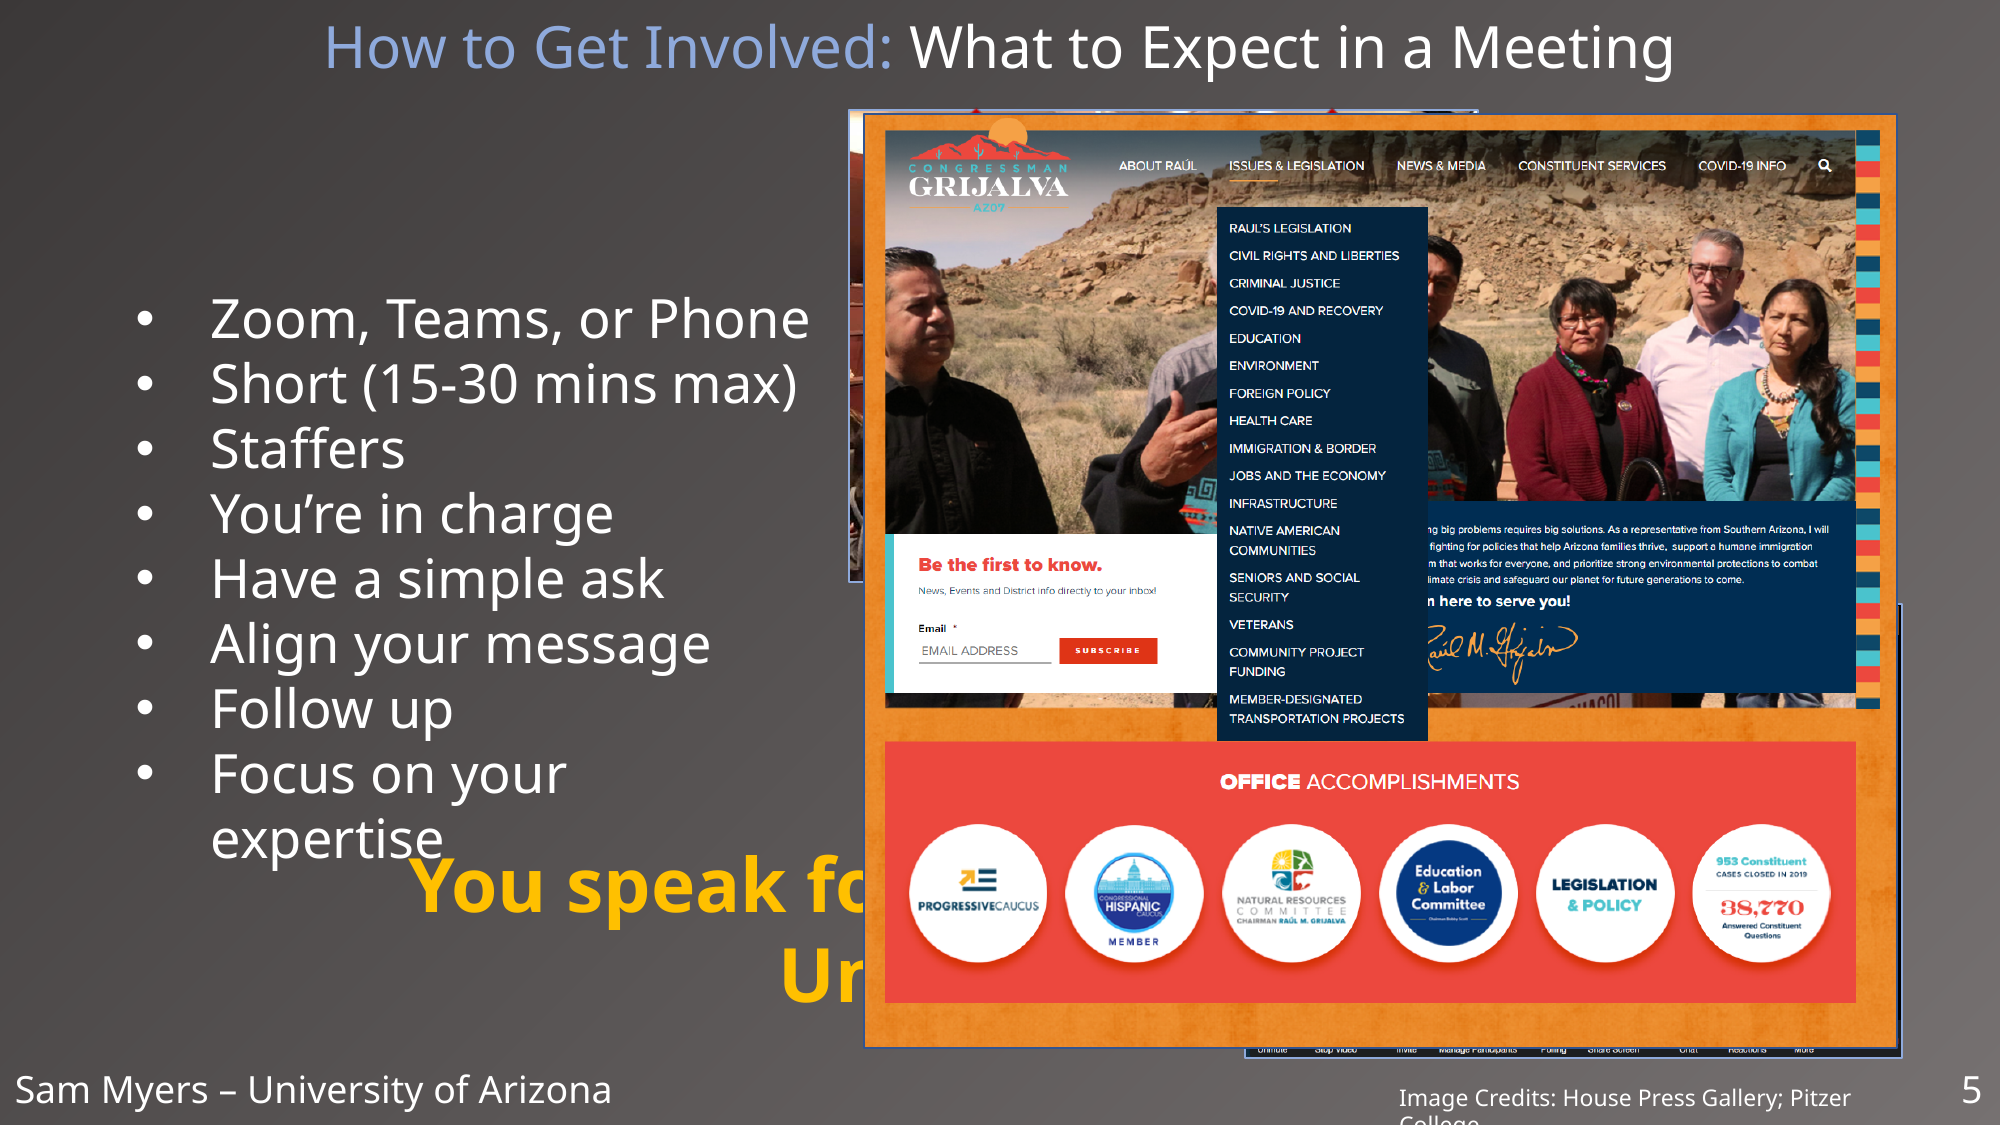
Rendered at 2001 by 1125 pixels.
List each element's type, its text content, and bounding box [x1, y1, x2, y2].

text_box How to Get Involved: What to Expect in a Meeting [194, 3, 1806, 158]
text_box Sam Myers – University of Arizona [0, 1059, 779, 1119]
text_box Zoom, Teams, or Phone Short (15-30 mins max) Staffers You’re in charge Have a simple ask Align your message Follow up Focus on your expertise [120, 277, 827, 942]
text_box 5 [1946, 1059, 2000, 1119]
picture [849, 94, 1901, 1057]
text_box You speak for yourself, not the University! [309, 829, 863, 1025]
text_box Image Credits: House Press Gallery; Pitzer College [1384, 1076, 1926, 1125]
